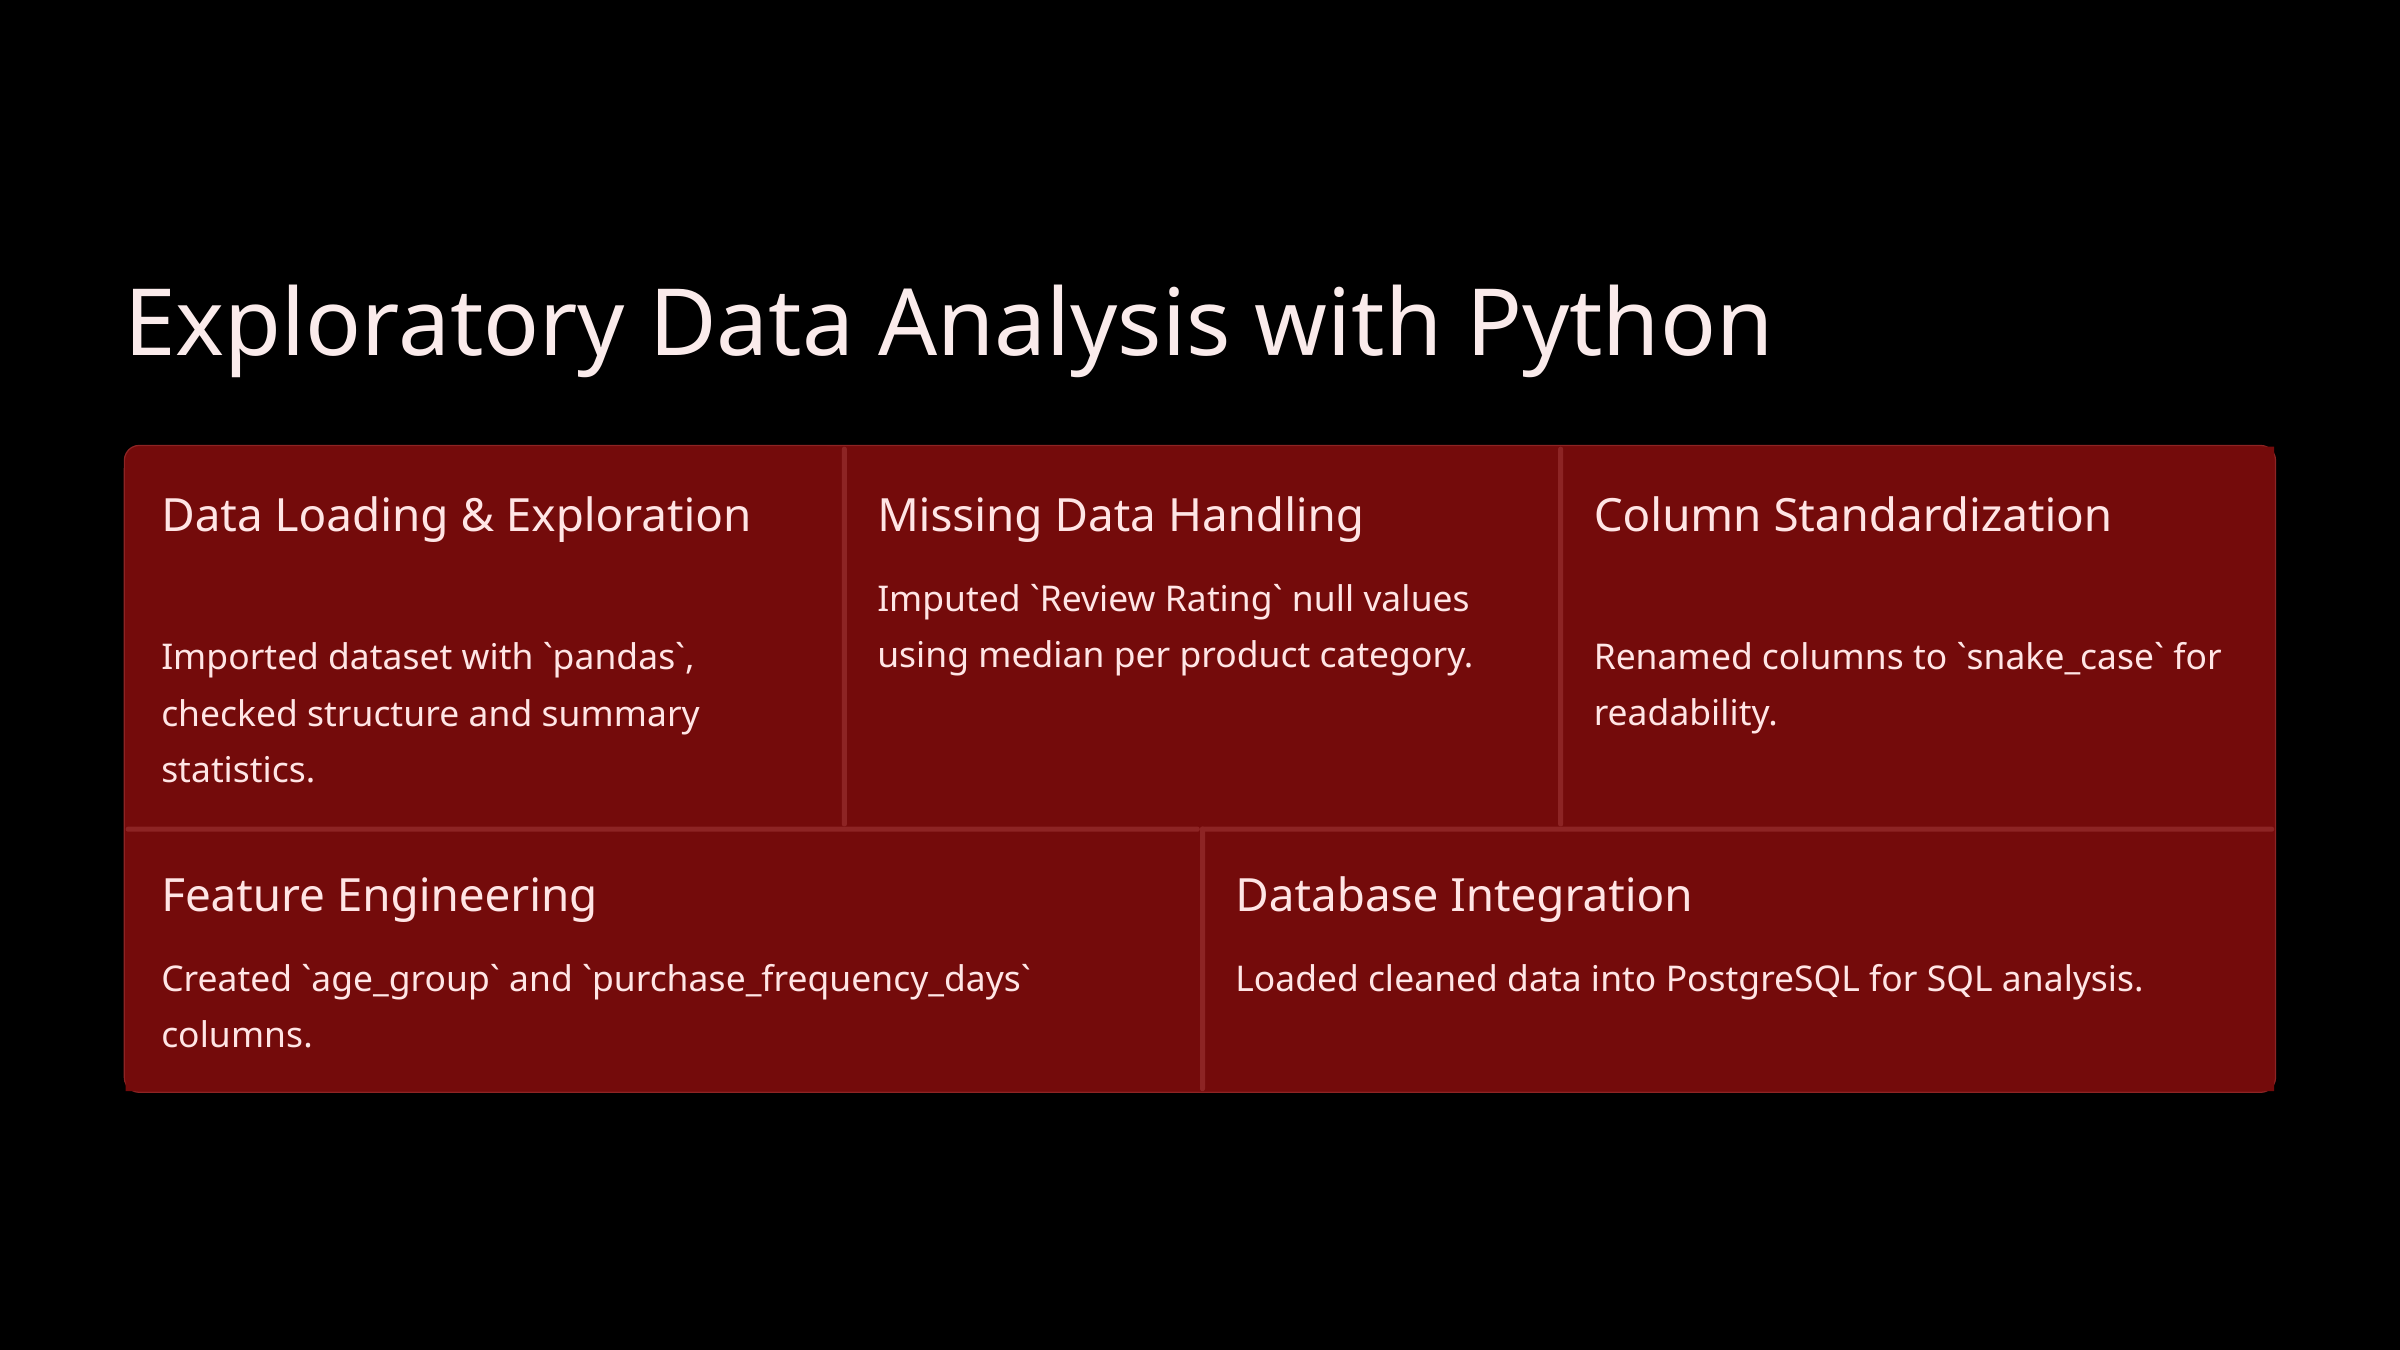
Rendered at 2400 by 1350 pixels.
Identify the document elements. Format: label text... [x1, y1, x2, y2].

text_box Loaded cleaned data into PostgreSQL for SQL analysis. [1235, 941, 2239, 999]
text_box Exploratory Data Analysis with Python [124, 257, 2233, 375]
text_box Missing Data Handling [877, 482, 1491, 541]
text_box Database Integration [1235, 862, 1839, 921]
text_box [125, 831, 1199, 1092]
text_box [846, 446, 1558, 826]
text_box [125, 826, 1199, 832]
text_box [1204, 831, 2275, 1092]
text_box [1558, 446, 1564, 826]
text_box [1200, 832, 1206, 1092]
text_box [1199, 826, 2275, 832]
text_box Data Loading & Exploration [161, 482, 807, 600]
text_box [125, 446, 841, 826]
text_box Imported dataset with `pandas`, checked structure and summary statistics. [161, 620, 807, 792]
text_box [1562, 446, 2275, 826]
text_box Created `age_group` and `purchase_frequency_days` columns. [161, 941, 1165, 1056]
text_box Column Standardization [1593, 482, 2239, 600]
text_box Imputed `Review Rating` null values using median per product category. [877, 561, 1523, 676]
text_box Renamed columns to `snake_case` for readability. [1593, 620, 2239, 735]
text_box [841, 446, 847, 826]
text_box Feature Engineering [161, 862, 731, 921]
text_box [124, 445, 2265, 1082]
